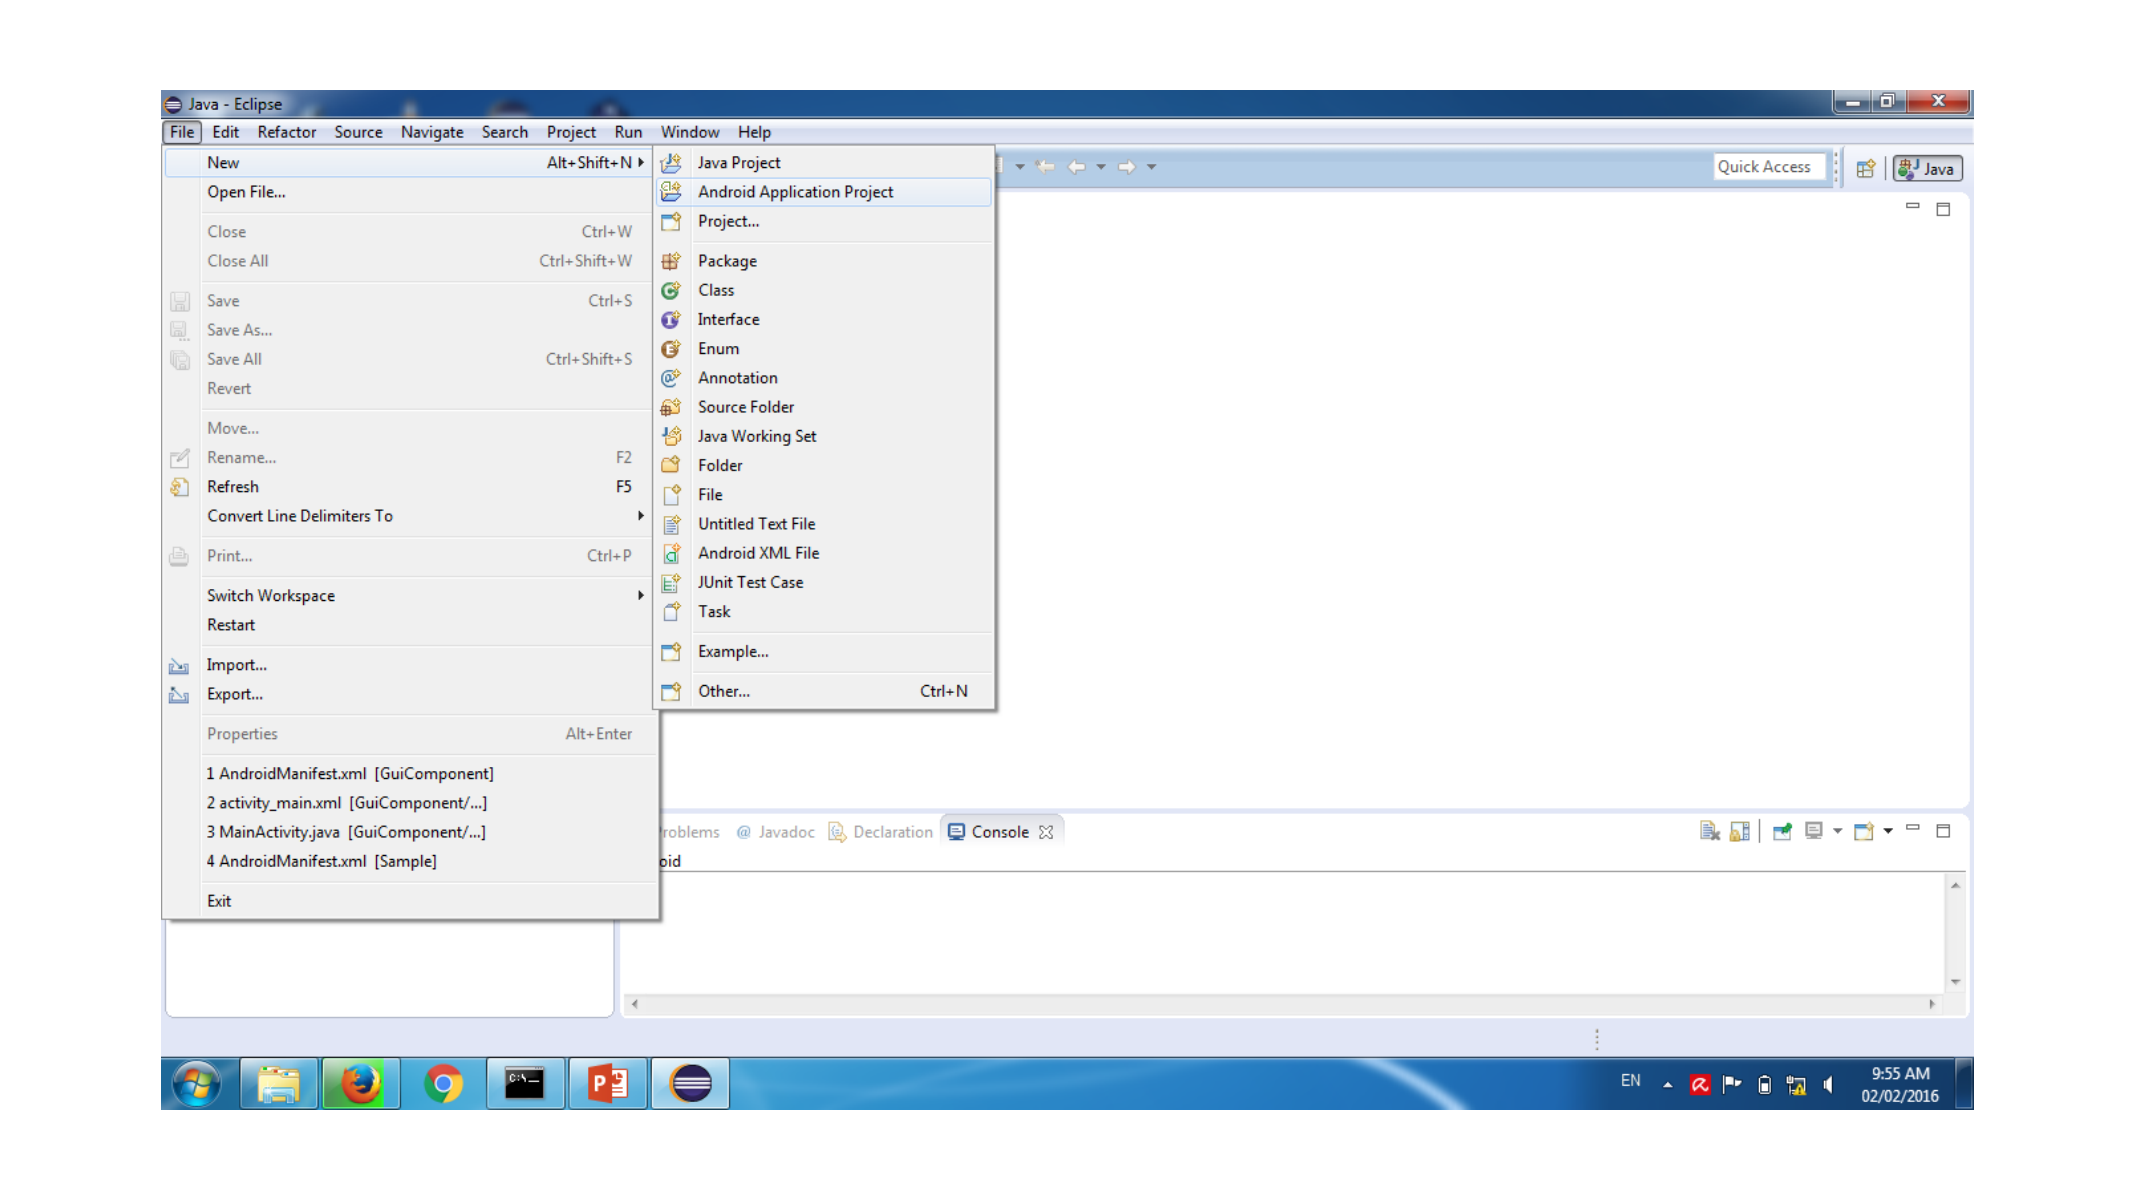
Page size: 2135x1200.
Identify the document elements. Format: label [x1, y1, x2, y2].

picture [161, 90, 1974, 1110]
